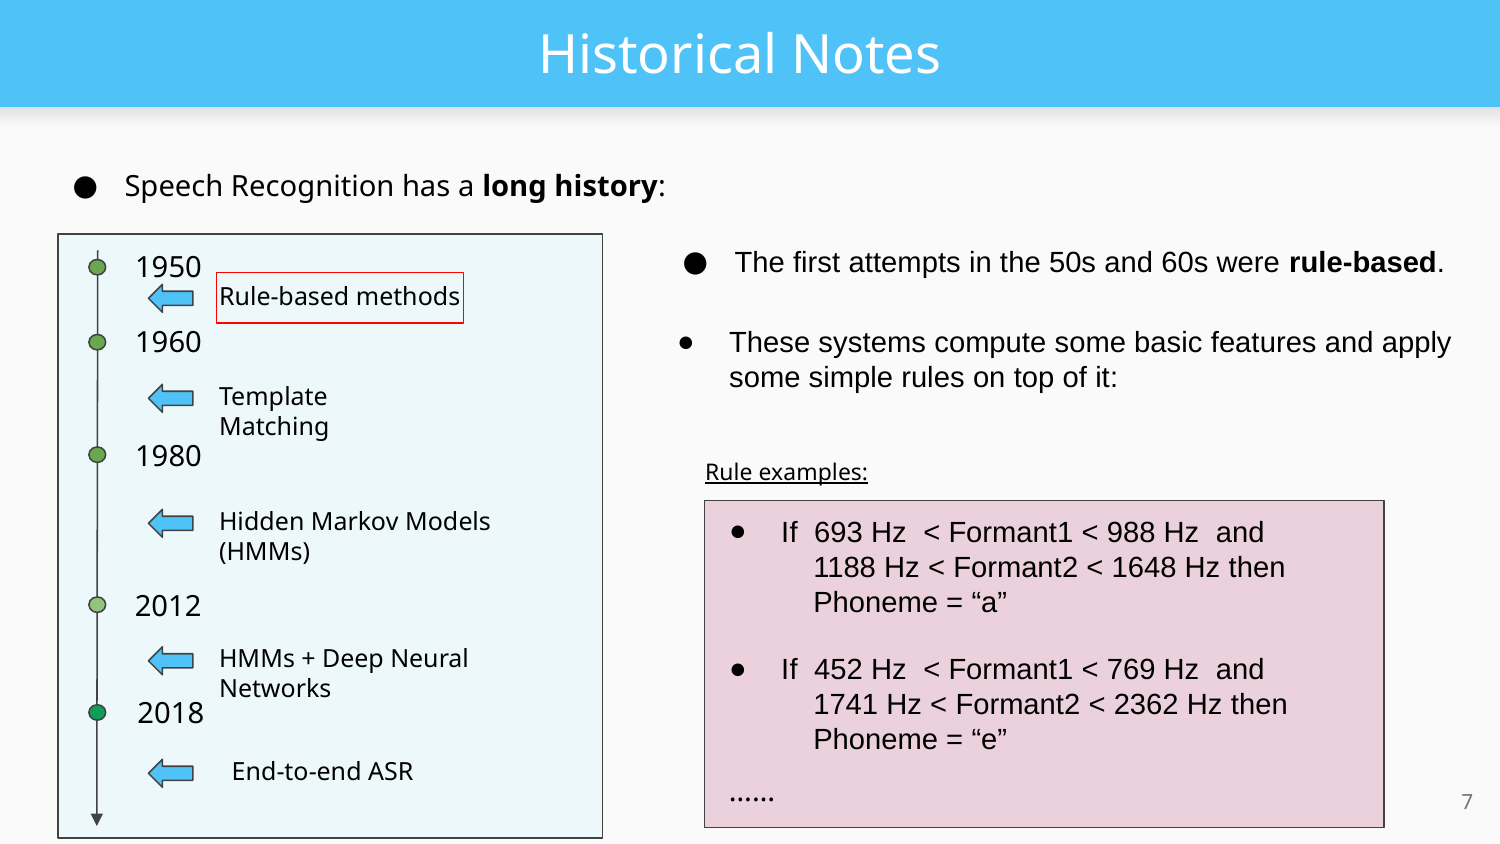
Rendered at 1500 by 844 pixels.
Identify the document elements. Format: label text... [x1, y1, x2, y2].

text_box If 452 Hz < Formant1 < 769 Hz and 1741 Hz < Formant2 < 2362 Hz then Phoneme = “e” [691, 635, 1313, 771]
text_box These systems compute some basic features and apply some simple rules on top of it: [639, 308, 1485, 409]
text_box HMMs + Deep Neural Networks [204, 627, 597, 718]
title Historical Notes [16, 2, 1464, 102]
slide_number ‹#› [1398, 770, 1489, 835]
text_box 1950 [119, 233, 224, 299]
text_box [148, 646, 193, 675]
text_box Rule examples: [690, 443, 979, 499]
text_box 1960 [119, 308, 224, 374]
text_box [148, 509, 193, 538]
text_box [704, 500, 1384, 828]
text_box 1980 [119, 421, 224, 487]
text_box If 693 Hz < Formant1 < 988 Hz and 1188 Hz < Formant2 < 1648 Hz then Phoneme = “a” [691, 497, 1313, 633]
text_box 2012 [119, 571, 292, 637]
text_box The first attempts in the 50s and 60s were rule-based. [644, 228, 1490, 293]
text_box …… [714, 757, 886, 823]
text_box 2018 [122, 679, 294, 745]
text_box [58, 234, 603, 838]
text_box [148, 759, 193, 788]
text_box Rule-based methods [204, 265, 597, 326]
text_box Speech Recognition has a long history: [34, 152, 728, 218]
text_box End-to-end ASR [216, 740, 439, 801]
text_box Template Matching [204, 365, 451, 456]
text_box Hidden Markov Models (HMMs) [204, 490, 597, 581]
text_box [148, 284, 193, 313]
text_box [148, 384, 193, 413]
